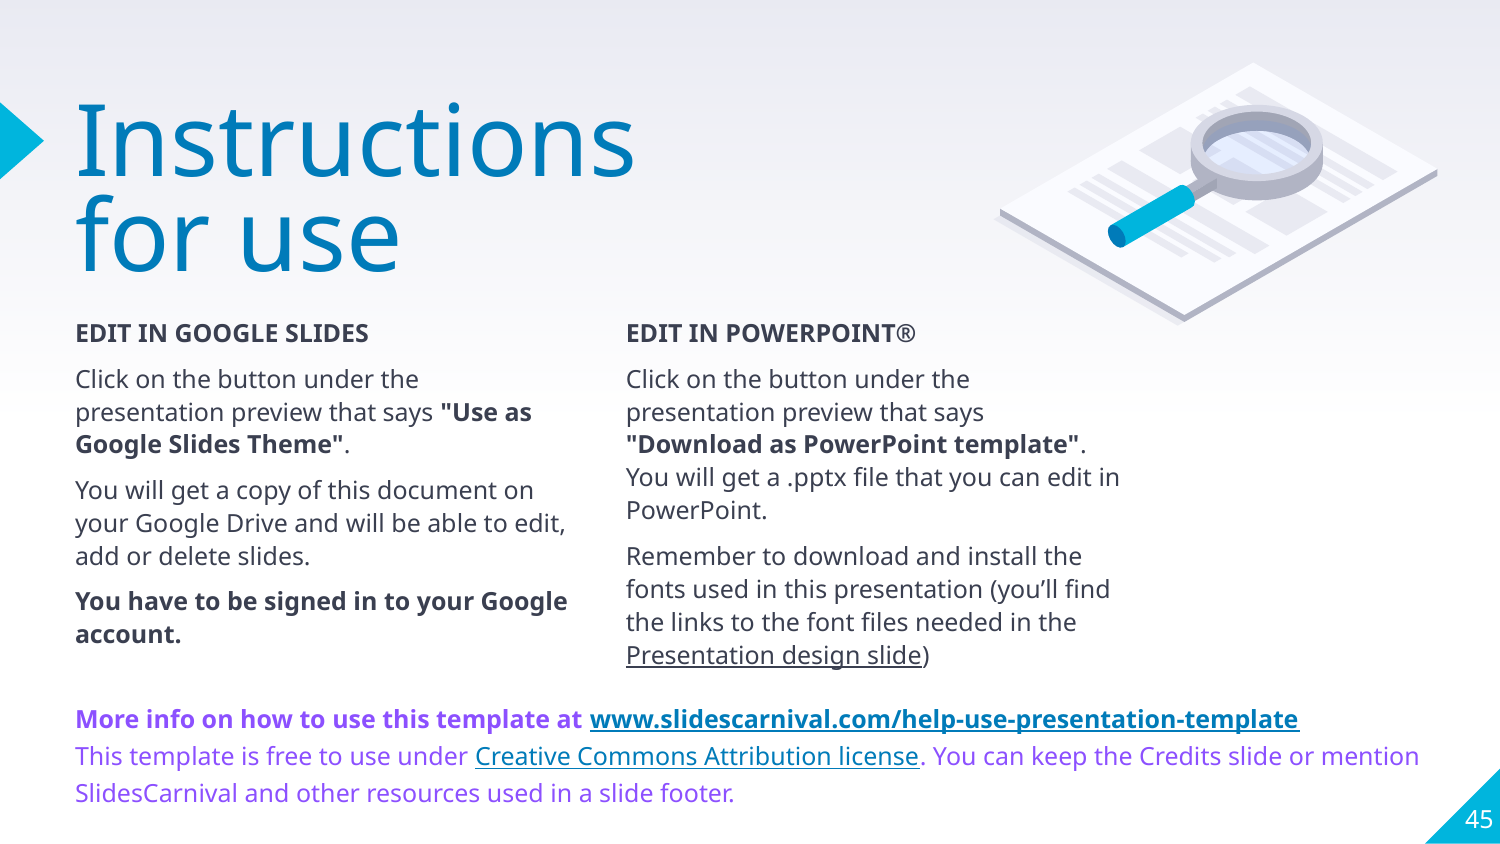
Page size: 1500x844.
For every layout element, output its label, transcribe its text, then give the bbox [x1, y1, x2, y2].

list EDIT IN POWERPOINT® Click on the button under the presentation preview that says "Download as PowerPoint template". You will get a .pptx file that you can edit in PowerPoint. Remember to download and install the fonts used in this presentation (you’ll find the links to the font files needed in the Presentation design slide) [625, 314, 1126, 664]
title Instructions for use [75, 99, 988, 277]
list More info on how to use this template at www.slidescarnival.com/help-use-presentation-template This template is free to use under Creative Commons Attribution license. You can keep the Credits slide or mention SlidesCarnival and other resources used in a slide footer. [75, 699, 1425, 802]
slide_number 45 [1418, 760, 1494, 838]
list EDIT IN GOOGLE SLIDES Click on the button under the presentation preview that says "Use as Google Slides Theme". You will get a copy of this document on your Google Drive and will be able to edit, add or delete slides. You have to be signed in to your Google account. [75, 314, 575, 664]
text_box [993, 62, 1438, 326]
